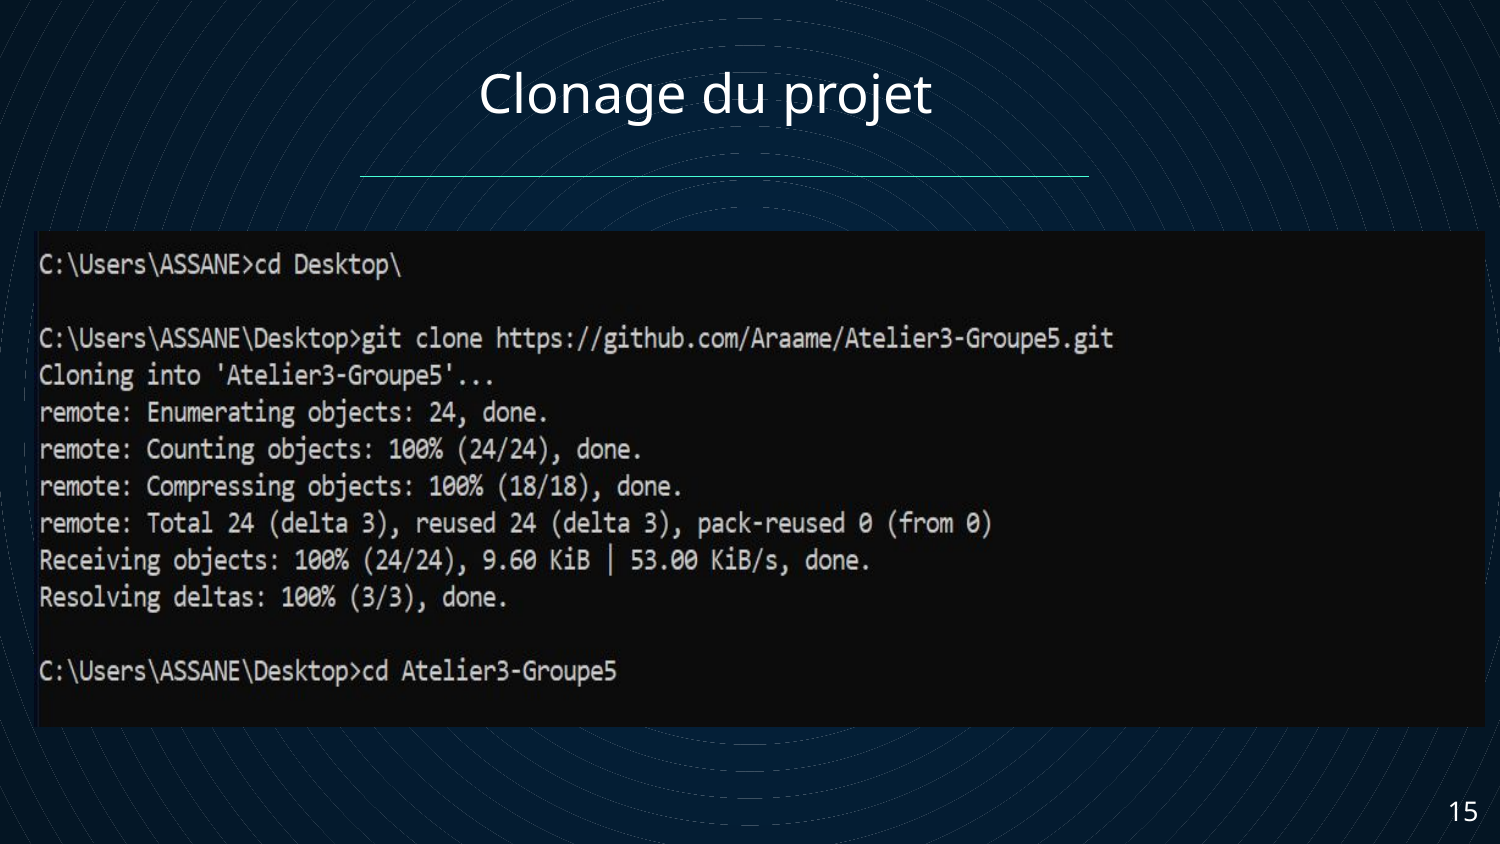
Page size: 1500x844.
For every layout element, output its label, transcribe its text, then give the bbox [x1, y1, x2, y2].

picture [34, 230, 1486, 727]
title Clonage du projet [416, 39, 996, 139]
slide_number ‹#› [1403, 779, 1494, 844]
